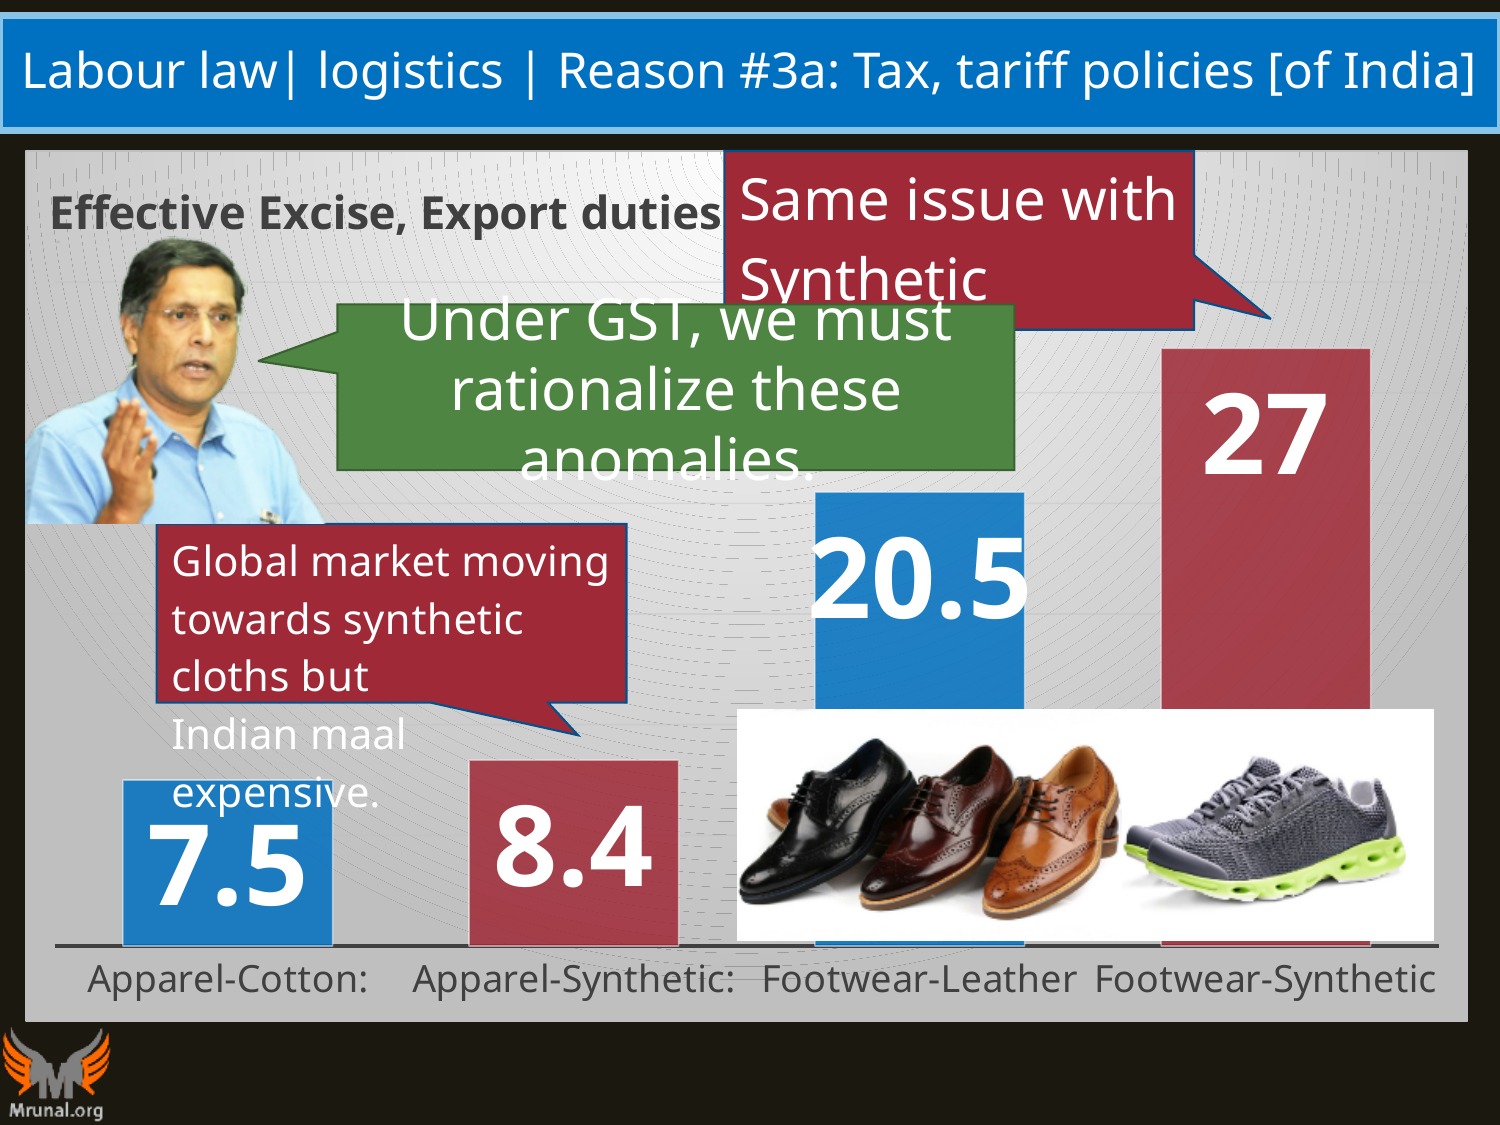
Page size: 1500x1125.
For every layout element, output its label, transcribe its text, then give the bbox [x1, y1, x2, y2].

picture [736, 709, 1434, 941]
picture [25, 229, 329, 525]
title Labour law| logistics | Reason #3a: Tax, tariff policies [of India] [0, 12, 1500, 134]
picture [0, 1024, 114, 1125]
chart [25, 149, 1469, 1022]
